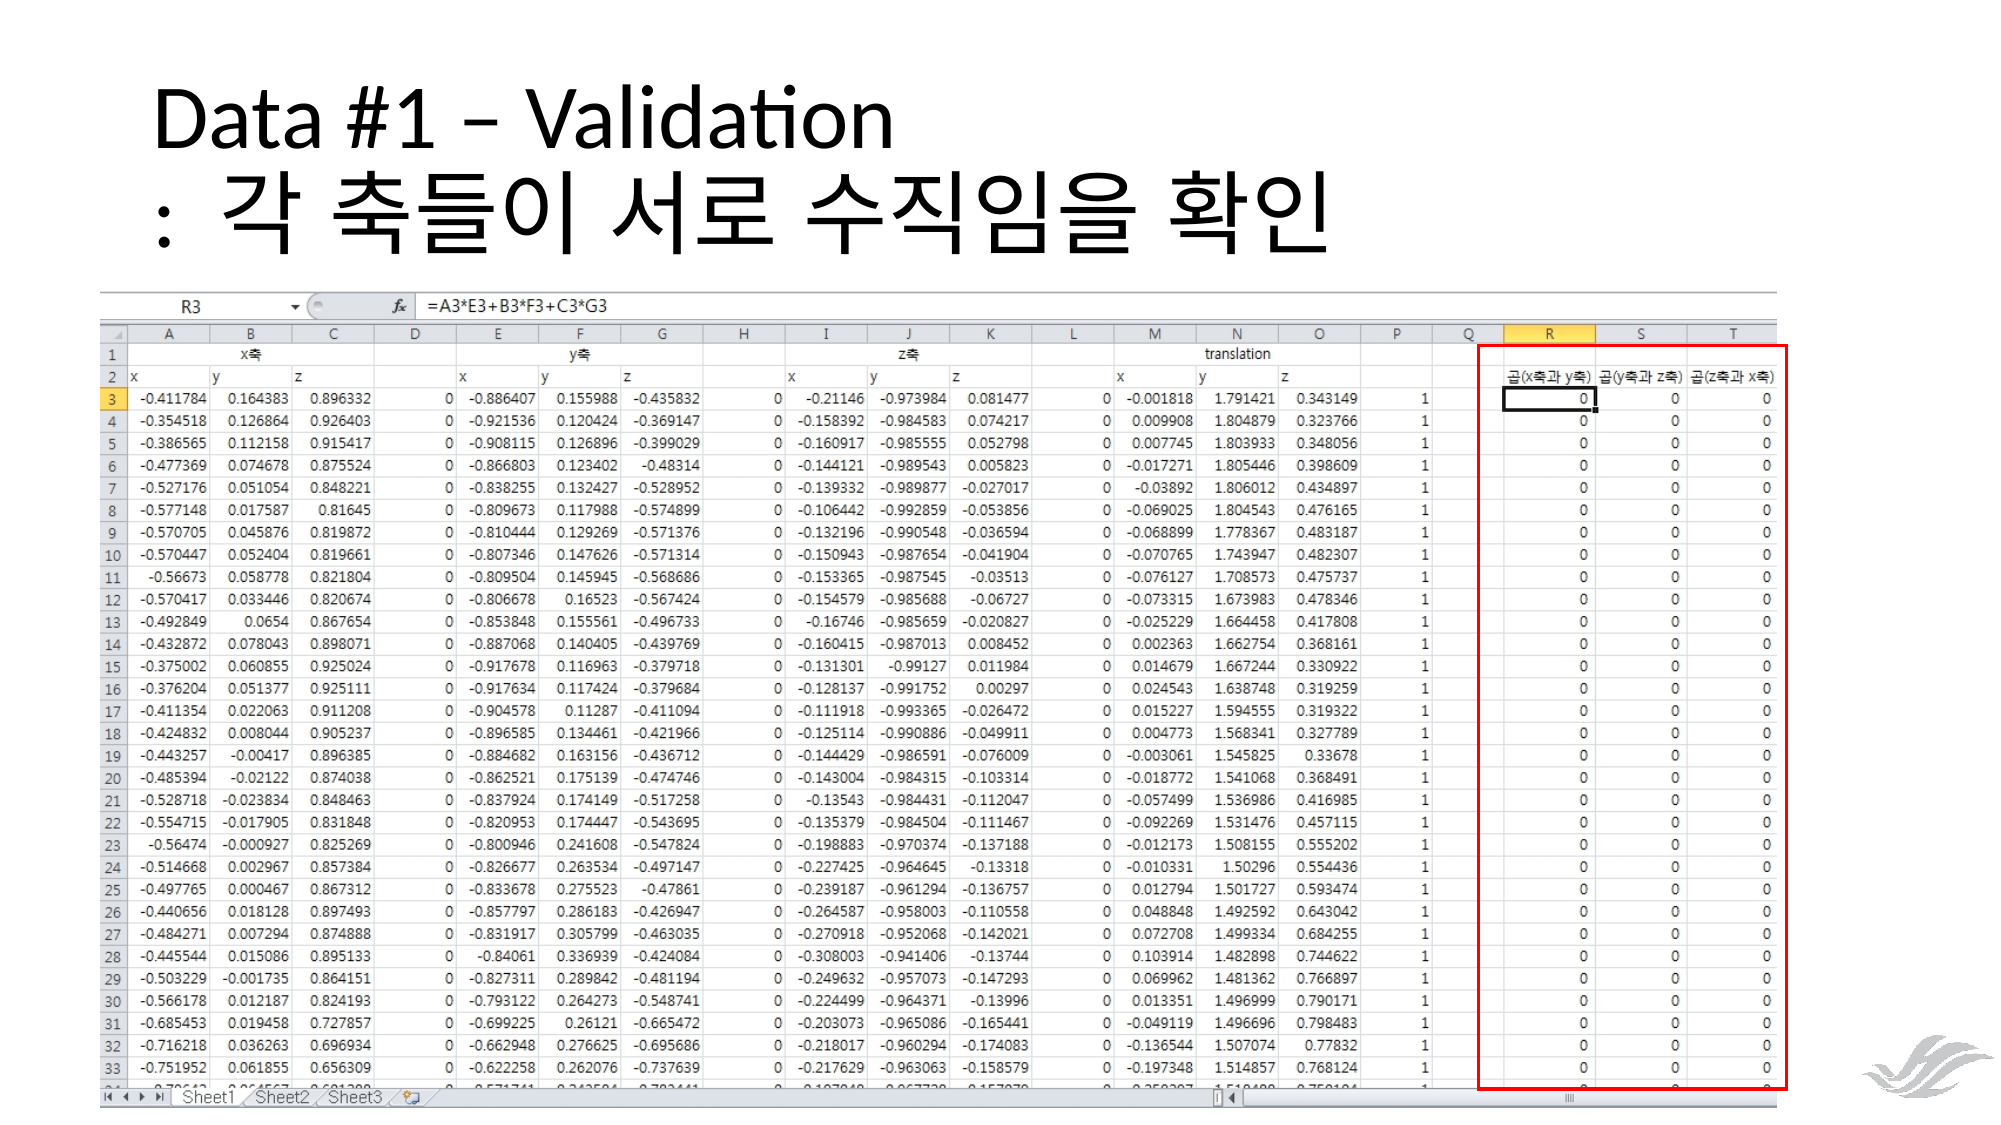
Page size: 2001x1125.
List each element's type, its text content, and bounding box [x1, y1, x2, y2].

picture [1862, 1035, 1994, 1098]
text_box [1776, 345, 1787, 1090]
title Data #1 – Validation : 각 축들이 서로 수직임을 확인 [137, 59, 1863, 278]
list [100, 291, 1776, 1108]
